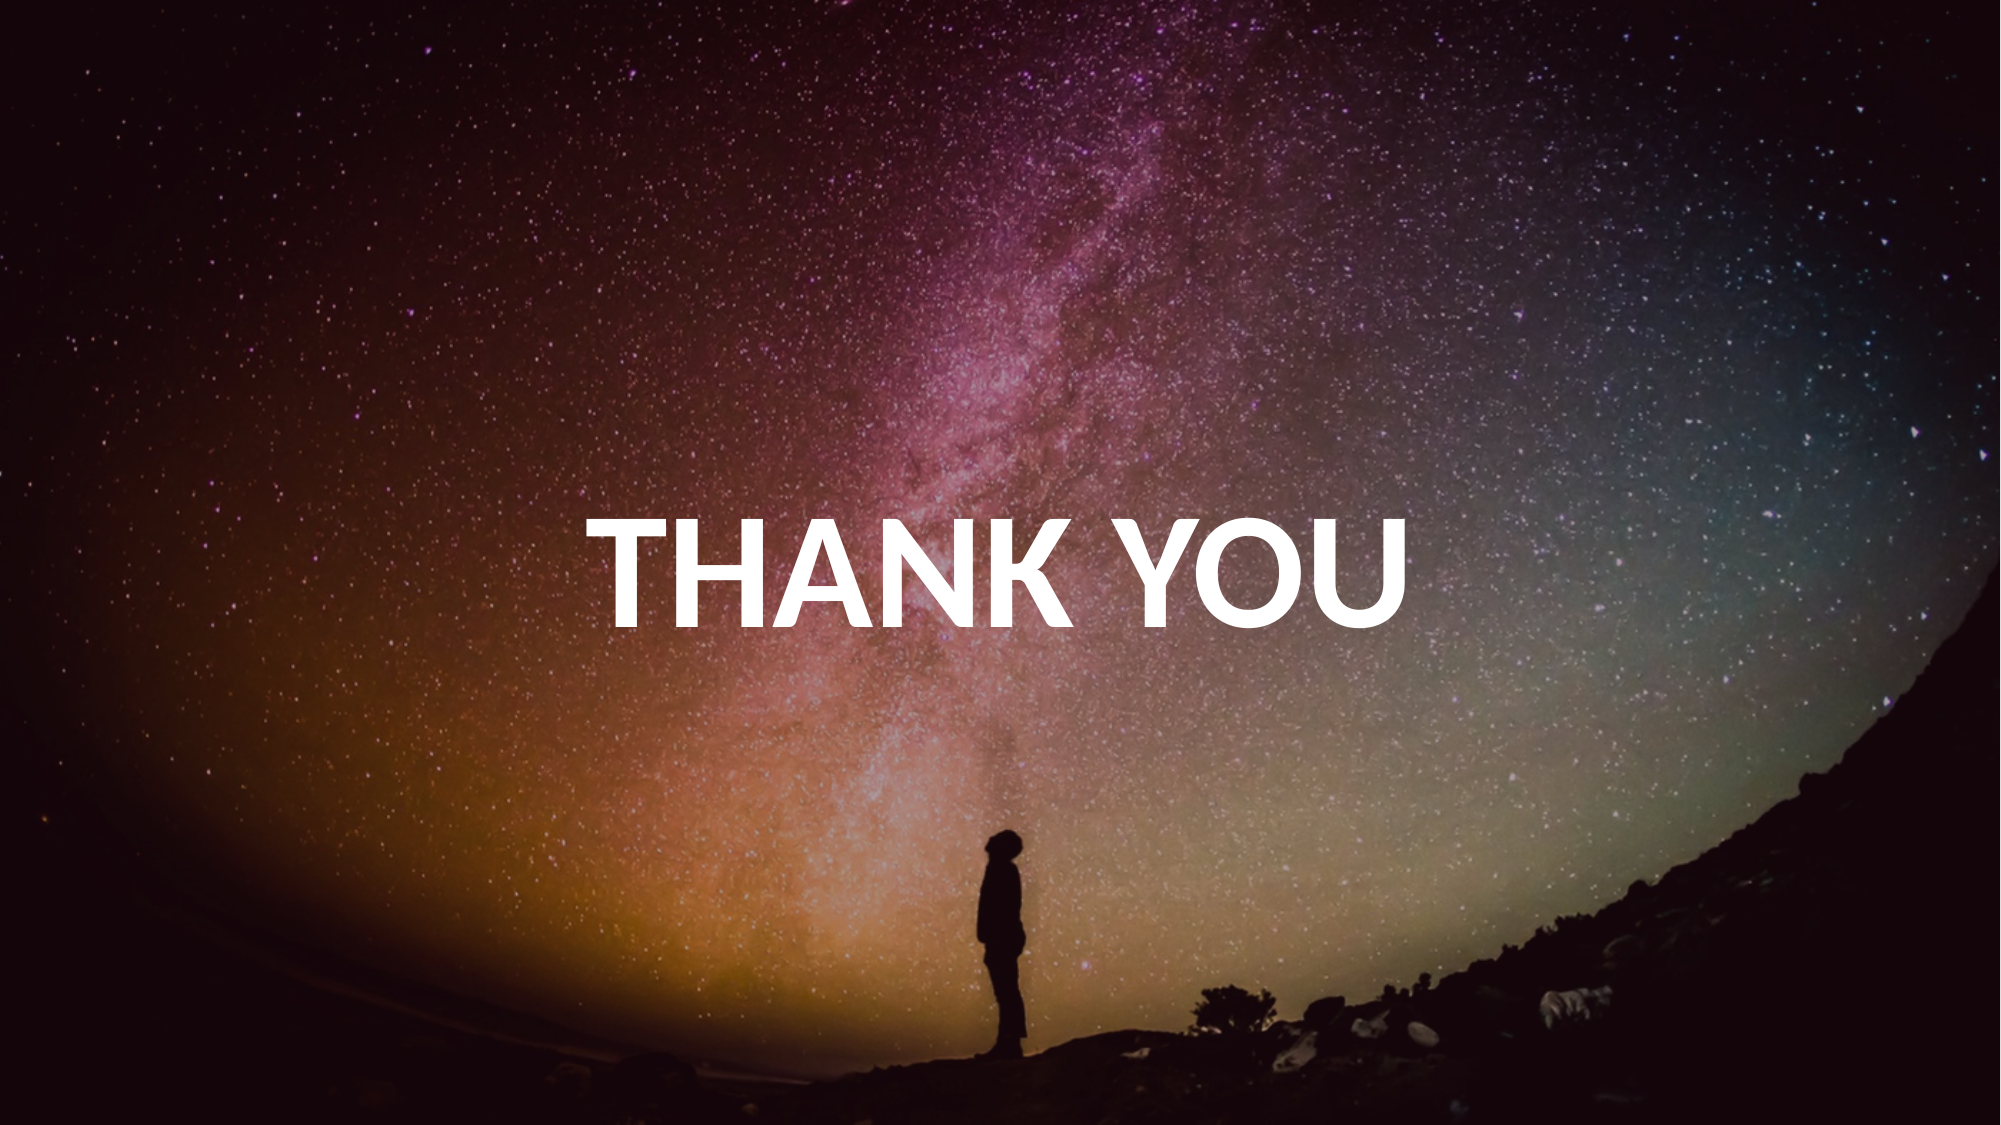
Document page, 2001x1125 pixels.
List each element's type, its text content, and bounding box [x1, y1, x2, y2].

text_box THANK YOU [531, 453, 1469, 669]
